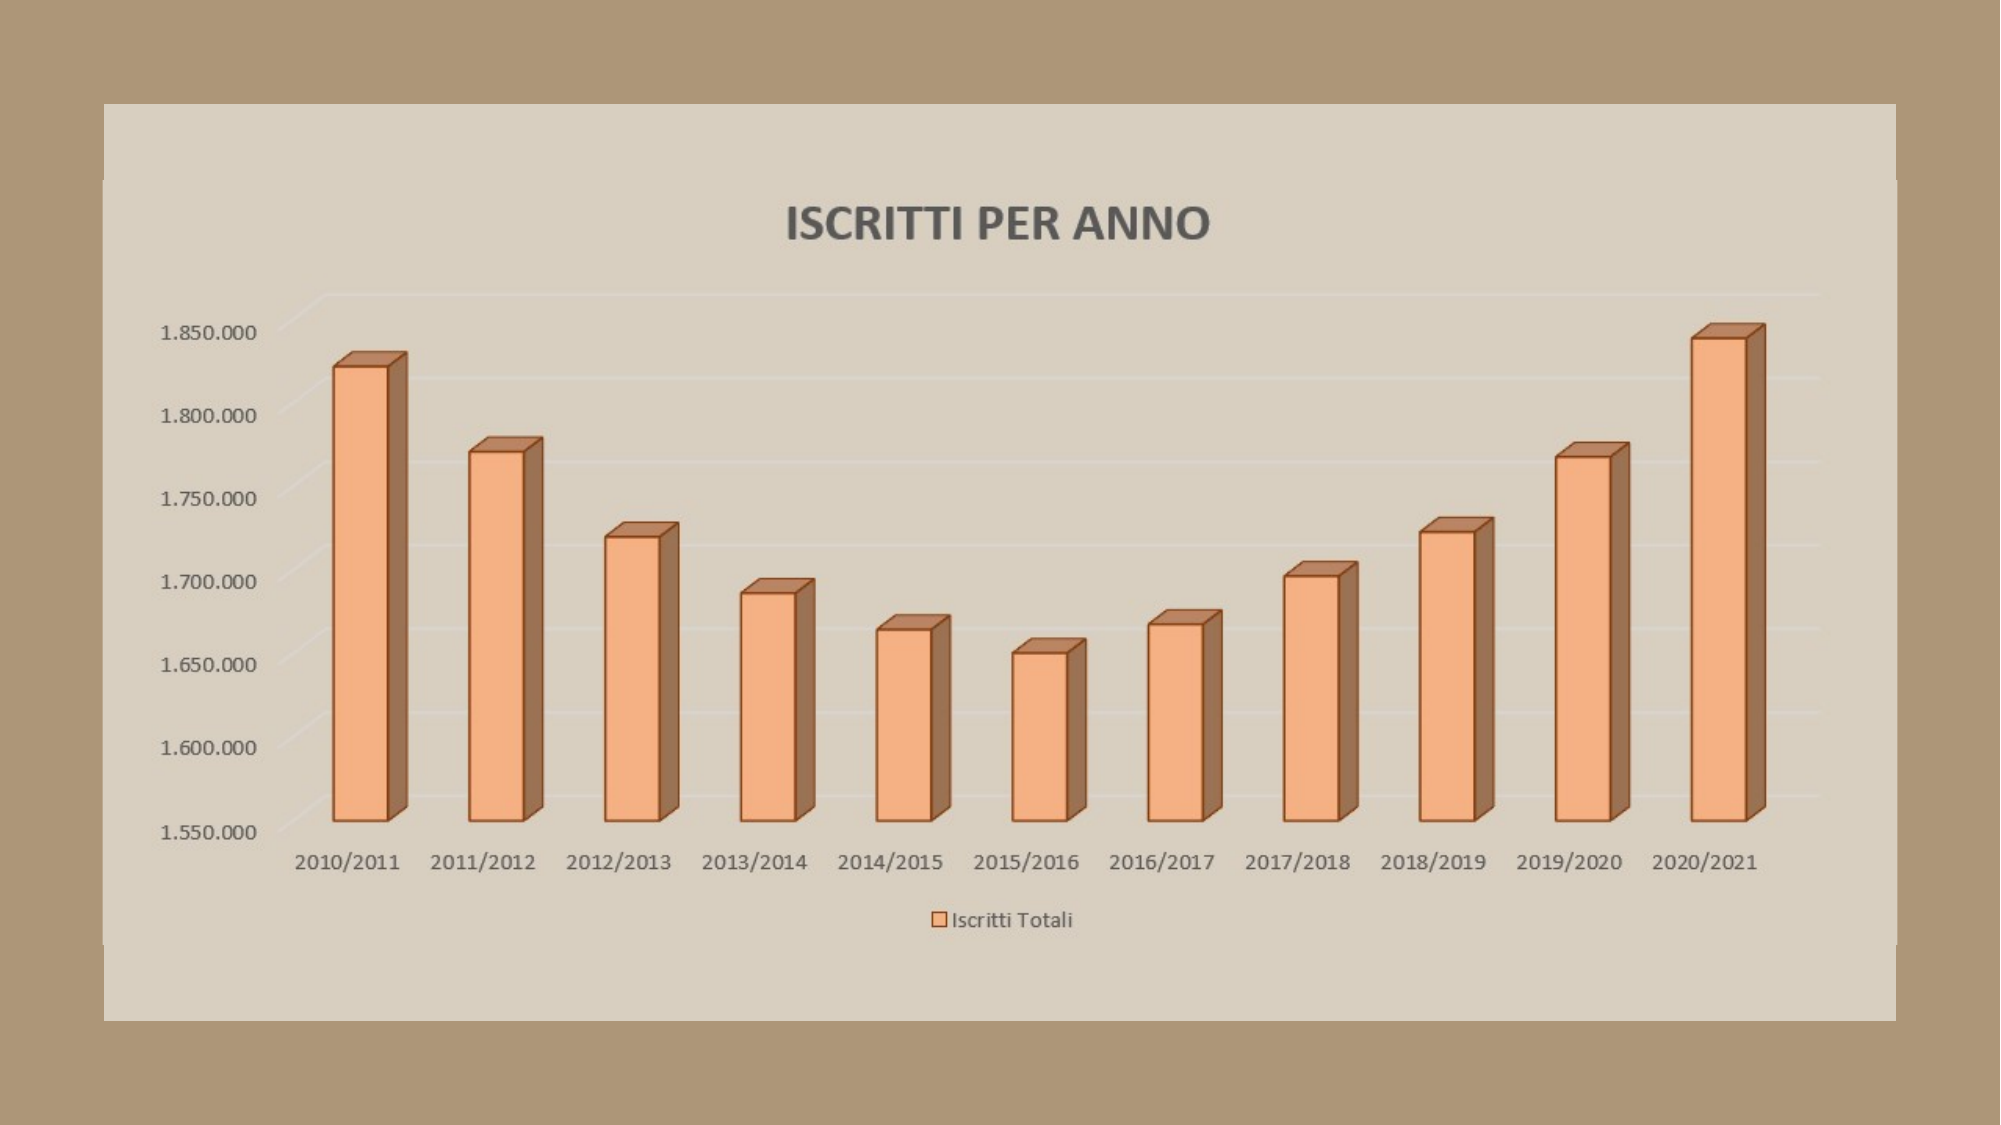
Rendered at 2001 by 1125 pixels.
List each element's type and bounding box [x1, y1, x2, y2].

text_box [0, 0, 2000, 1125]
picture [102, 180, 1898, 945]
